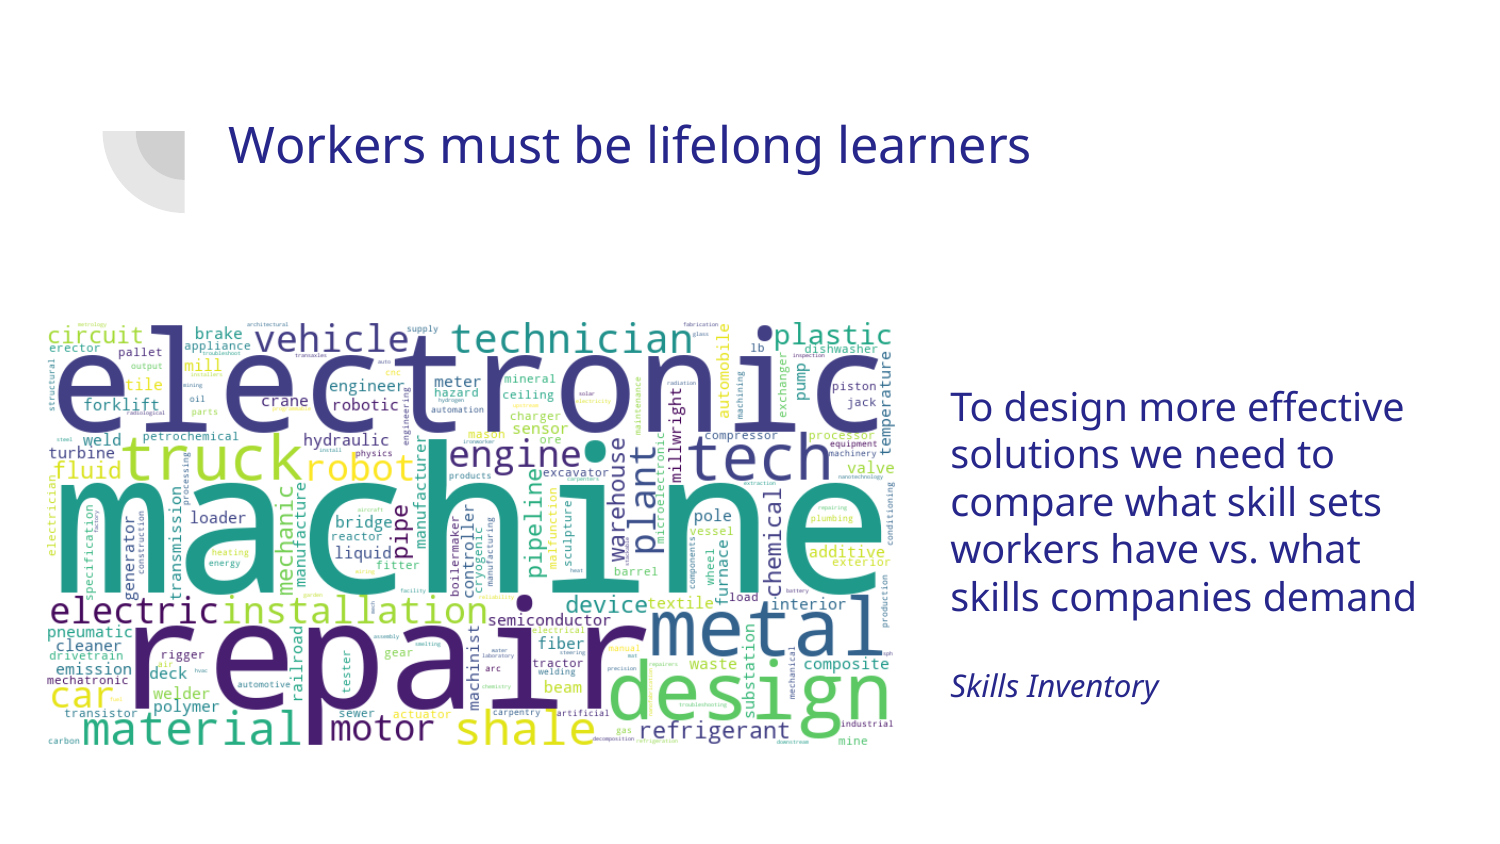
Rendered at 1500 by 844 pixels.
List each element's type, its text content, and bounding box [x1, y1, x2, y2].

title Workers must be lifelong learners [213, 98, 1368, 189]
picture [46, 321, 897, 747]
text_box To design more effective solutions we need to compare what skill sets workers have vs. what skills companies demand Skills Inventory [935, 366, 1468, 703]
